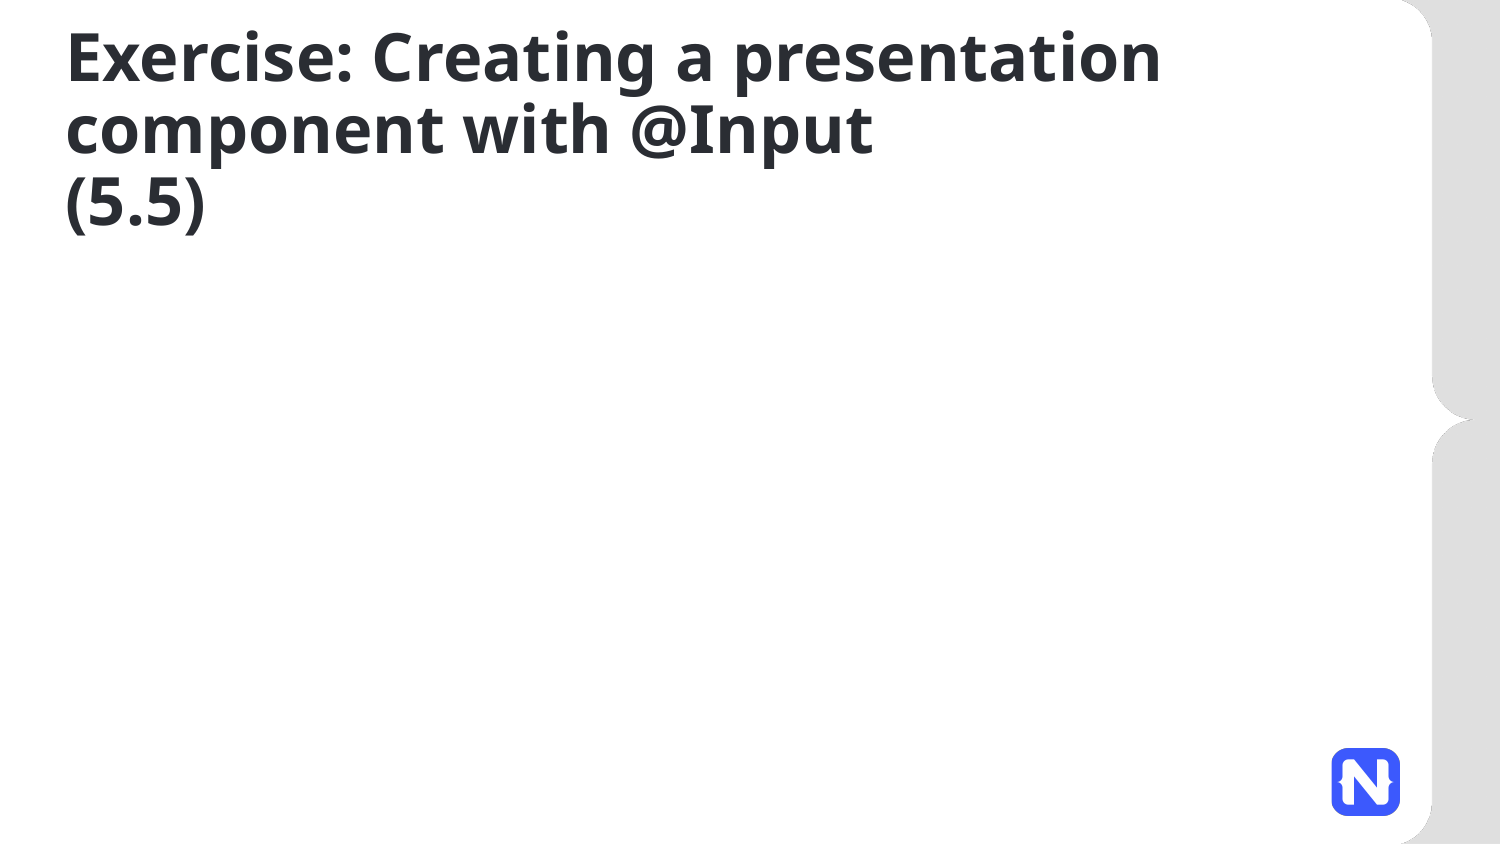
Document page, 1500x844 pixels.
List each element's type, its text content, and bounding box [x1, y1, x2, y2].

picture [1331, 0, 1500, 844]
title Exercise: Creating a presentation component with @Input (5.5) [53, 64, 1449, 199]
